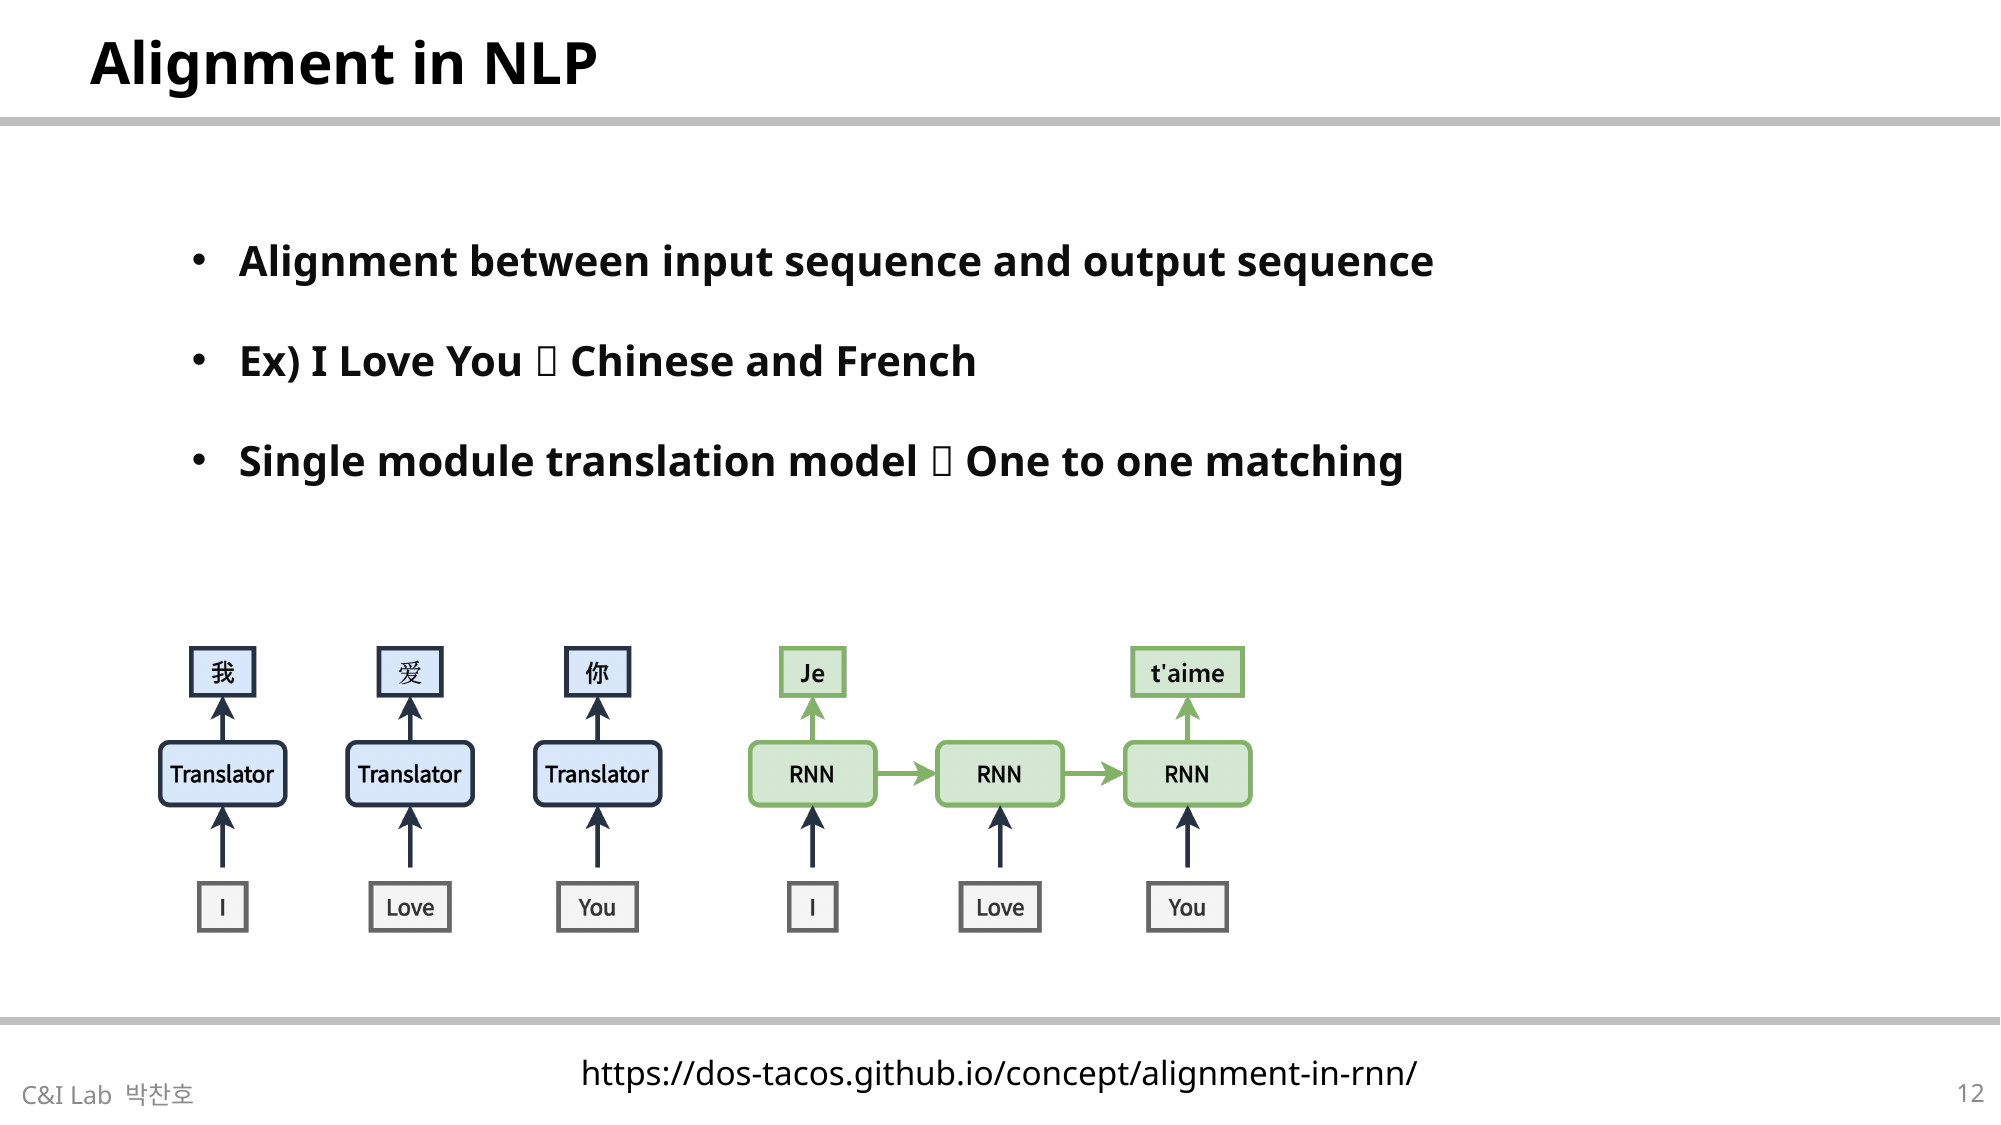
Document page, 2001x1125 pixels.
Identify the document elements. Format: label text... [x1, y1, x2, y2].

footer C&I Lab 박찬호 [0, 1065, 216, 1125]
text_box Alignment between input sequence and output sequence Ex) I Love You  Chinese and French Single module translation model  One to one matching [177, 177, 1803, 492]
table_header Alignment in NLP [0, 2, 2000, 117]
table_header https://dos-tacos.github.io/concept/alignment-in-rnn/ [0, 1025, 2000, 1125]
slide_number 12 [1890, 1065, 2000, 1125]
picture [141, 630, 678, 948]
picture [732, 630, 1268, 948]
